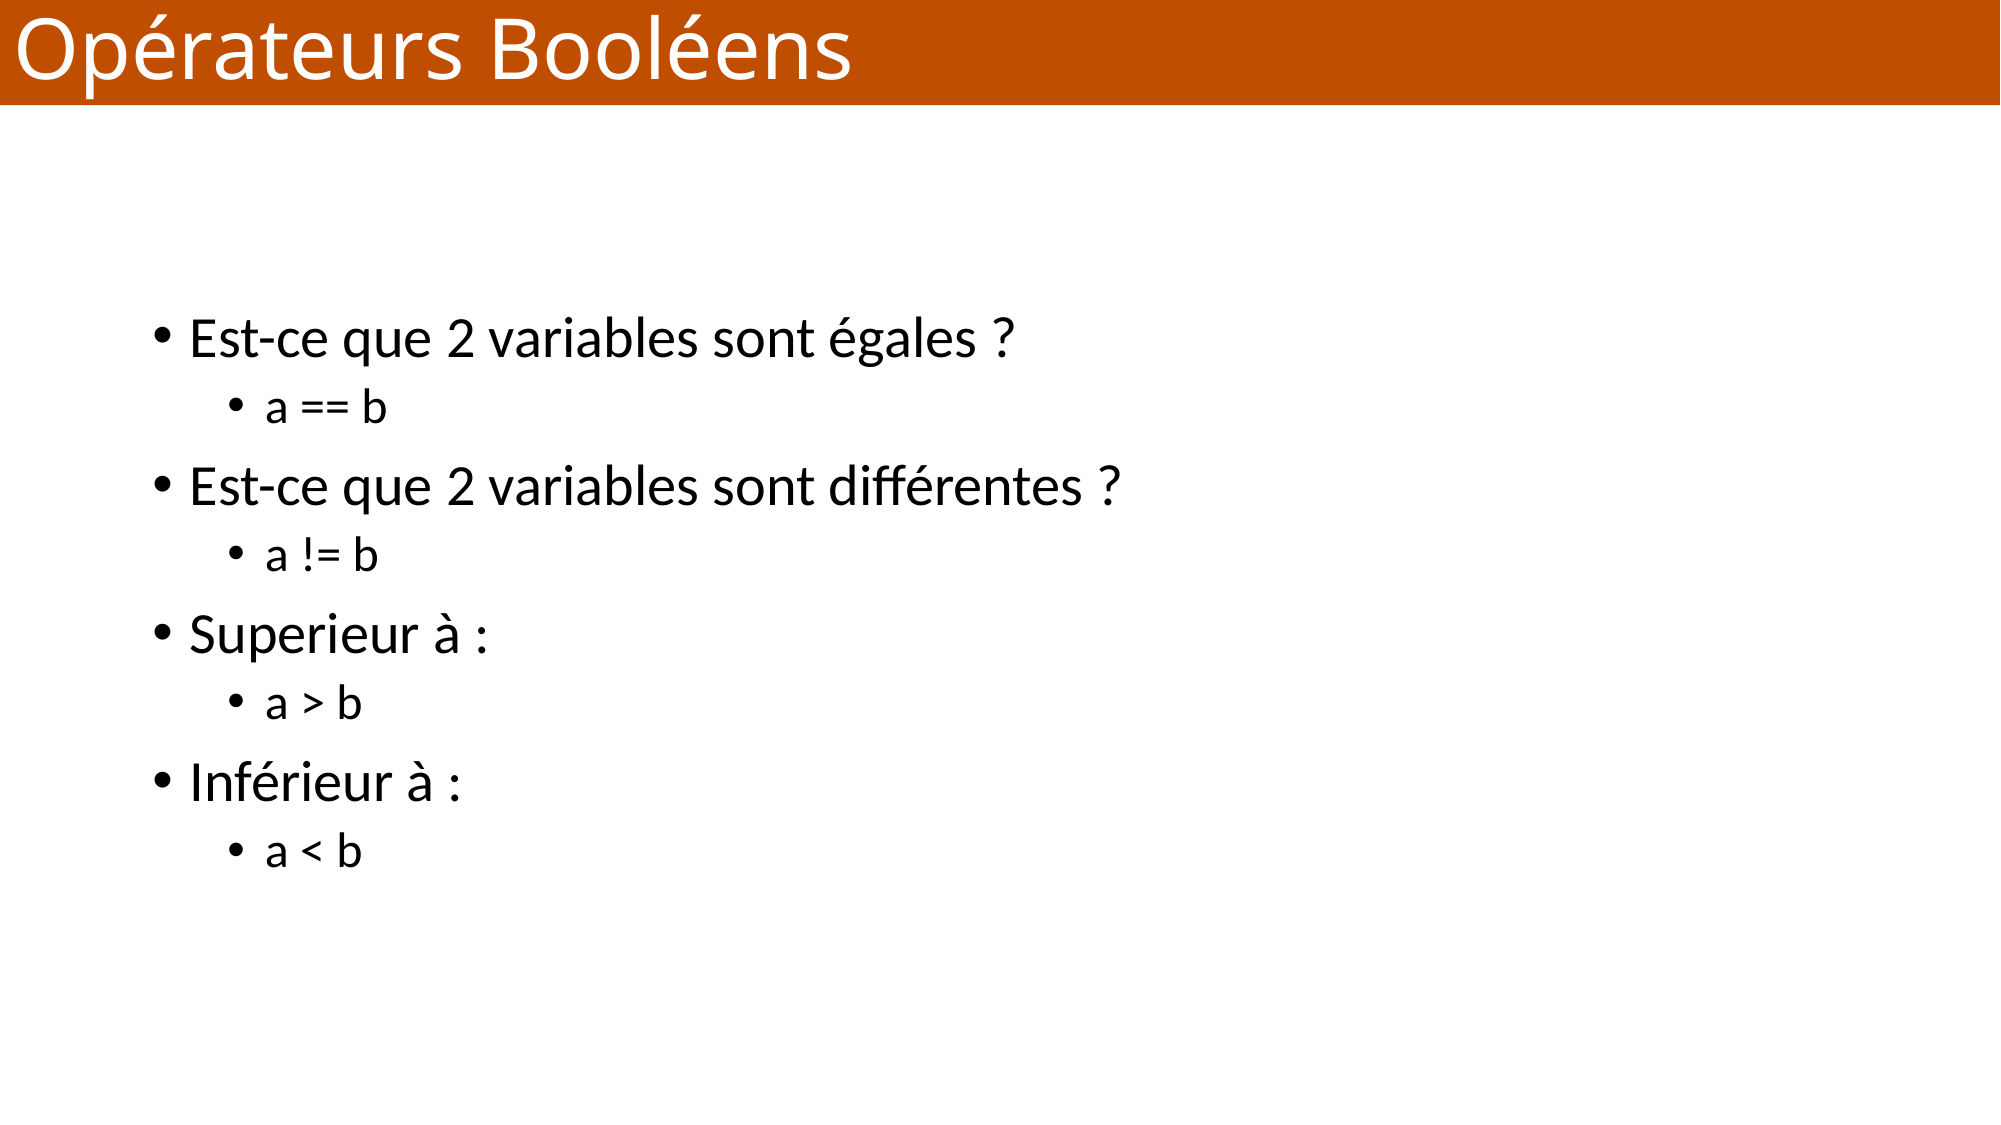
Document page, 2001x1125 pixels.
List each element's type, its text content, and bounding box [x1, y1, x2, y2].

text_box Opérateurs Booléens [0, 0, 2000, 106]
list Est-ce que 2 variables sont égales ? a == b Est-ce que 2 variables sont différentes ? a != b Superieur à : a > b Inférieur à : a < b [137, 299, 1863, 1014]
